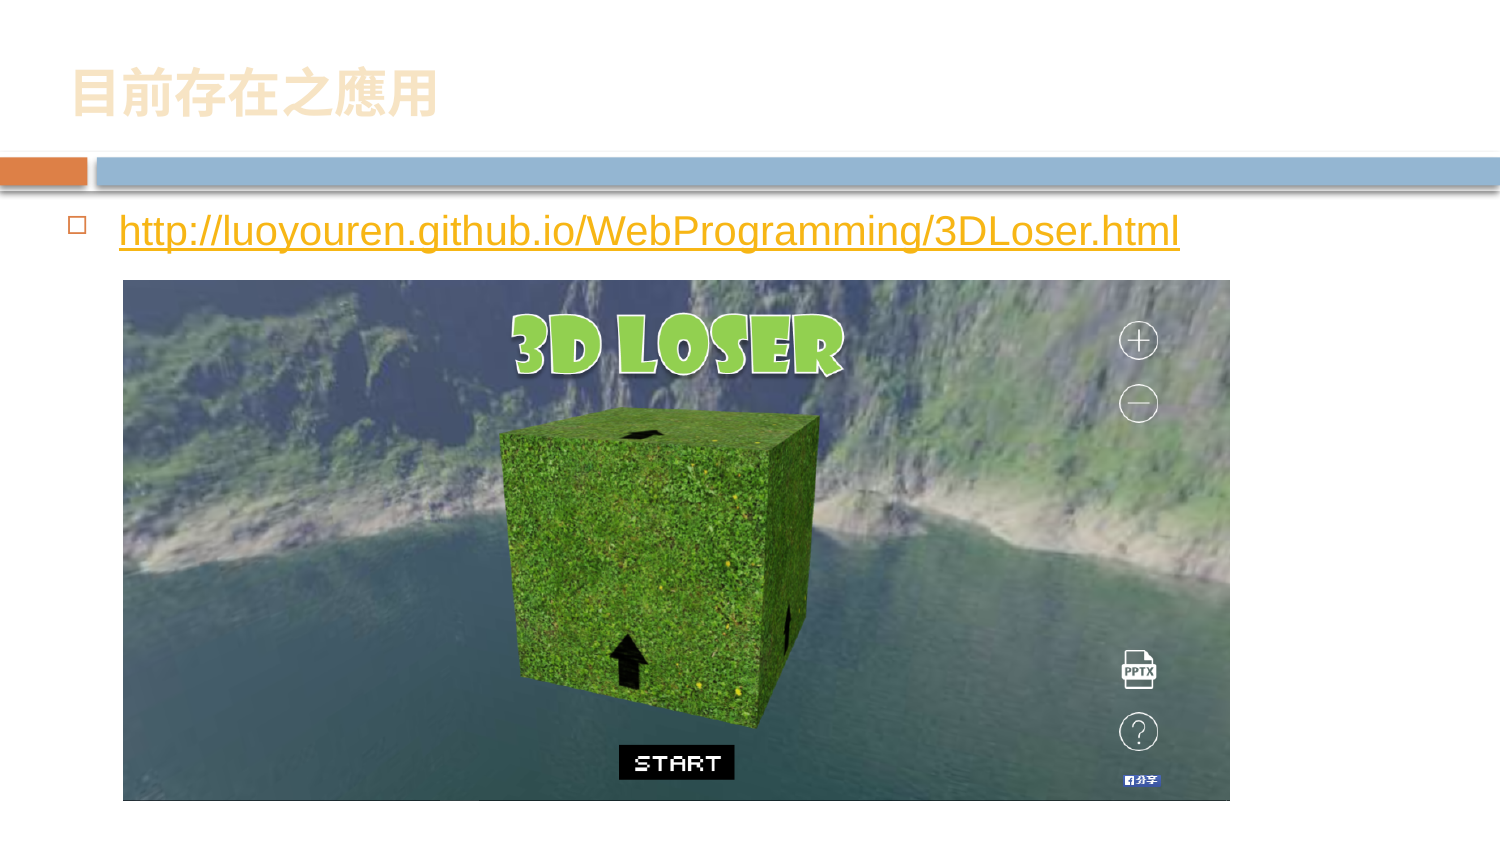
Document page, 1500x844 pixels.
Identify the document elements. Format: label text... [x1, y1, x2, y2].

list http://luoyouren.github.io/WebProgramming/3DLoser.html [51, 189, 1449, 750]
picture [123, 279, 1230, 801]
title 目前存在之應用 [53, 43, 1451, 138]
